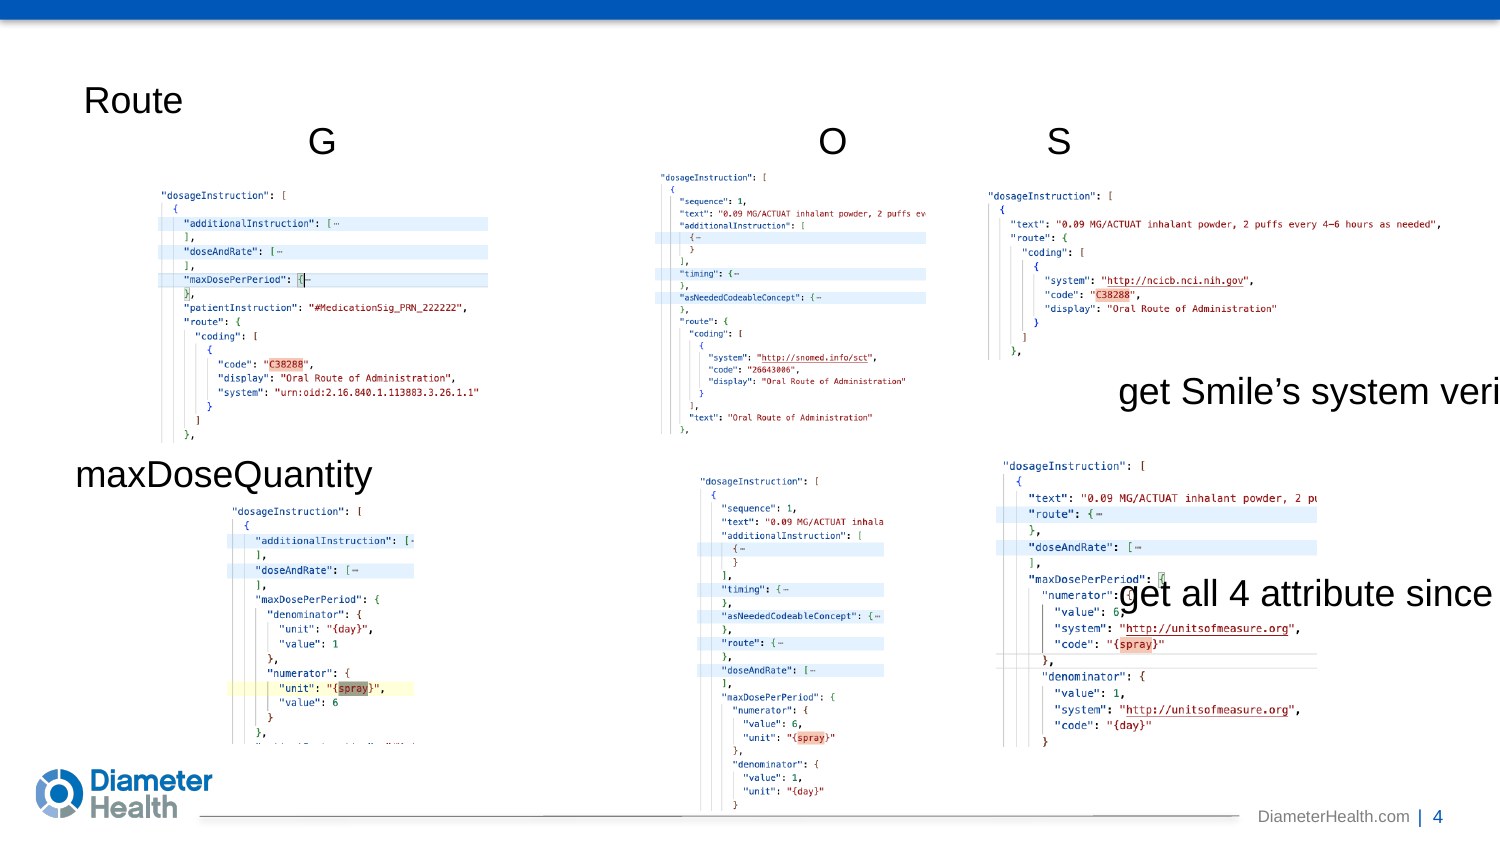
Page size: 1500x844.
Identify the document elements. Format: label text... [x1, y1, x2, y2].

picture [697, 475, 885, 811]
picture [986, 188, 1442, 360]
picture [655, 170, 927, 434]
text_box maxDoseQuantity [60, 442, 388, 503]
text_box O [803, 109, 863, 169]
picture [157, 188, 488, 444]
text_box S [1031, 109, 1087, 170]
picture [227, 503, 415, 744]
text_box get all 4 attribute since it’s curly bracket [1321, 561, 1500, 622]
text_box G [293, 109, 353, 170]
text_box Route [68, 68, 199, 129]
text_box get Smile’s system verify the URI [1103, 359, 1500, 420]
picture [996, 458, 1318, 747]
